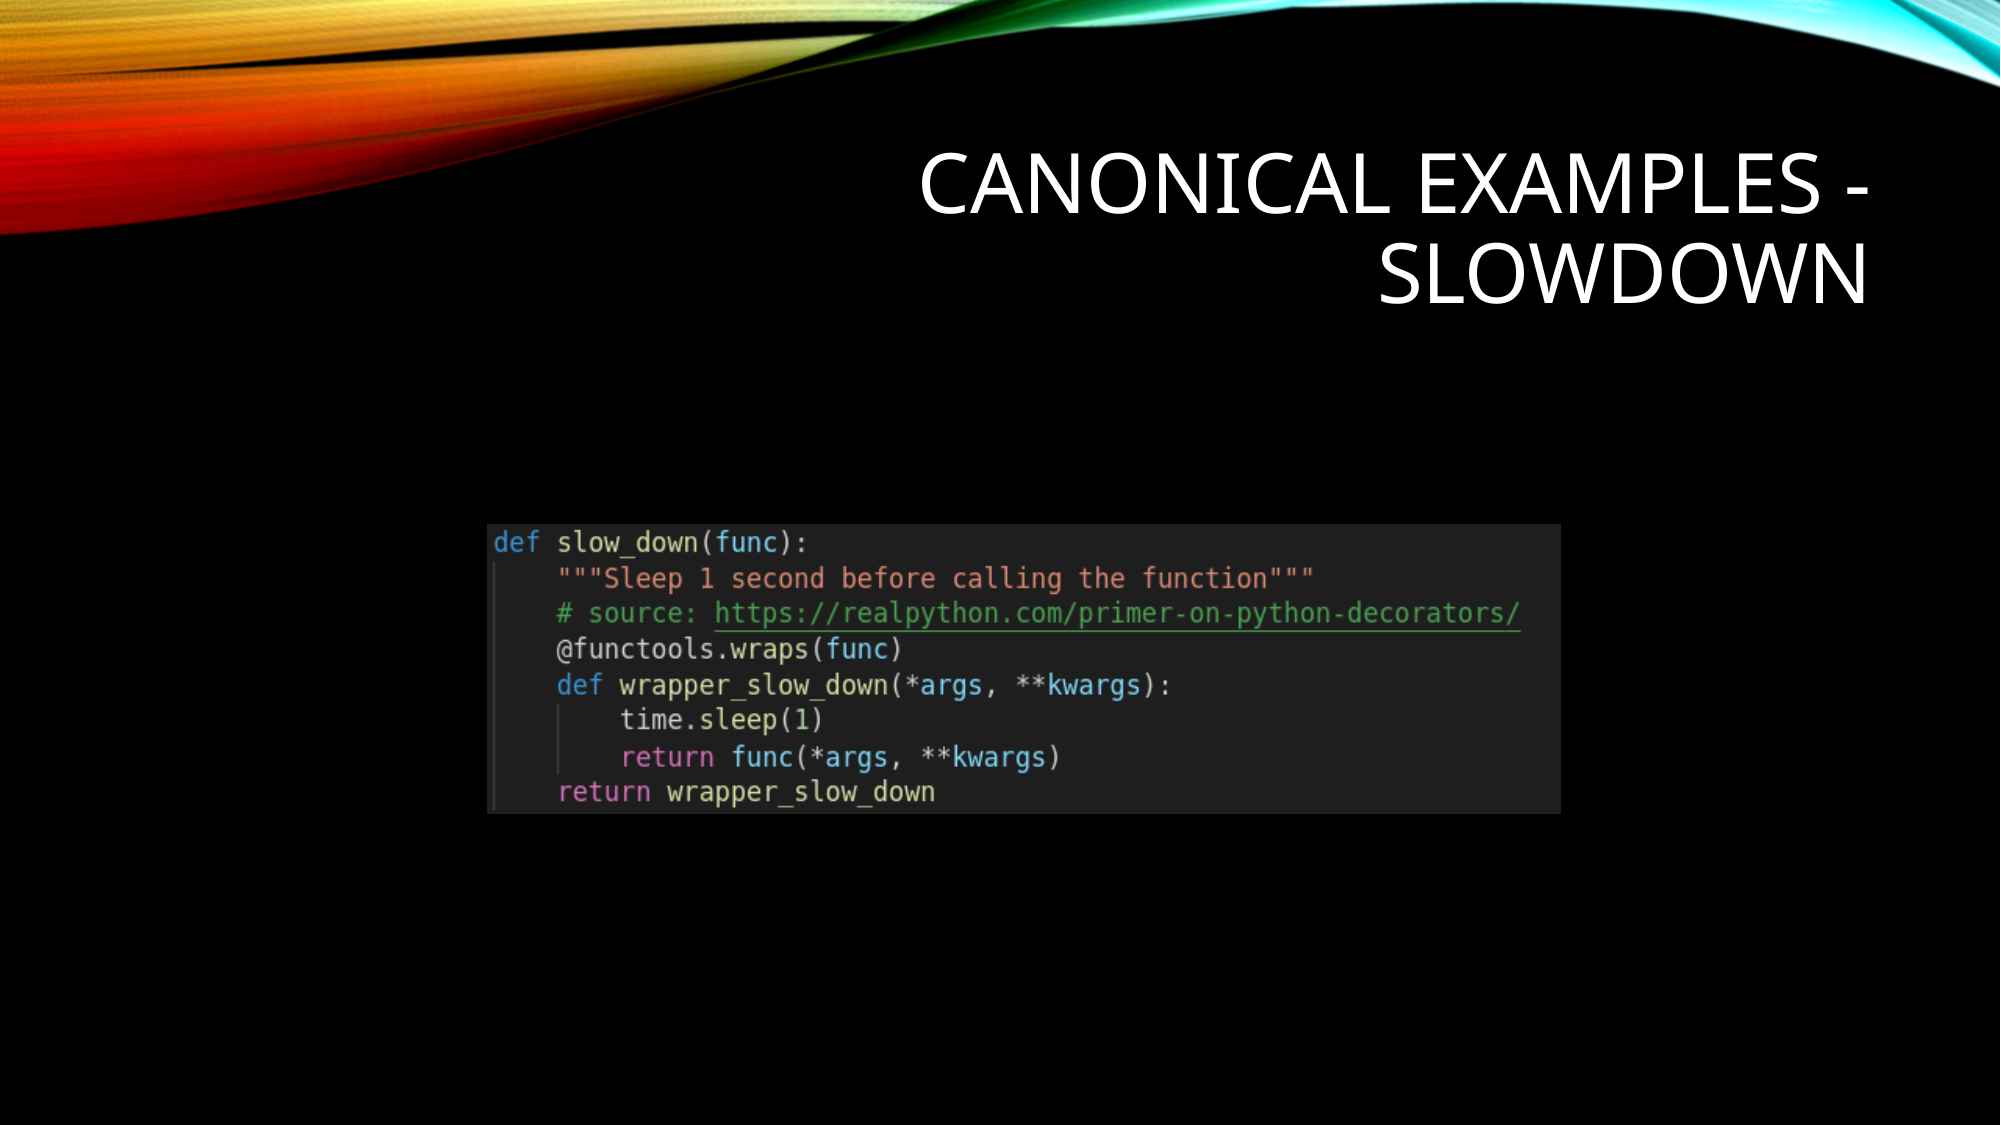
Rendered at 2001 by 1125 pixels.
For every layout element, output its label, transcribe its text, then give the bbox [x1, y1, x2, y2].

picture [0, 0, 2000, 237]
picture [487, 524, 1561, 815]
text_box [220, 348, 1780, 993]
text_box Canonical Examples - Slowdown [474, 125, 1888, 338]
